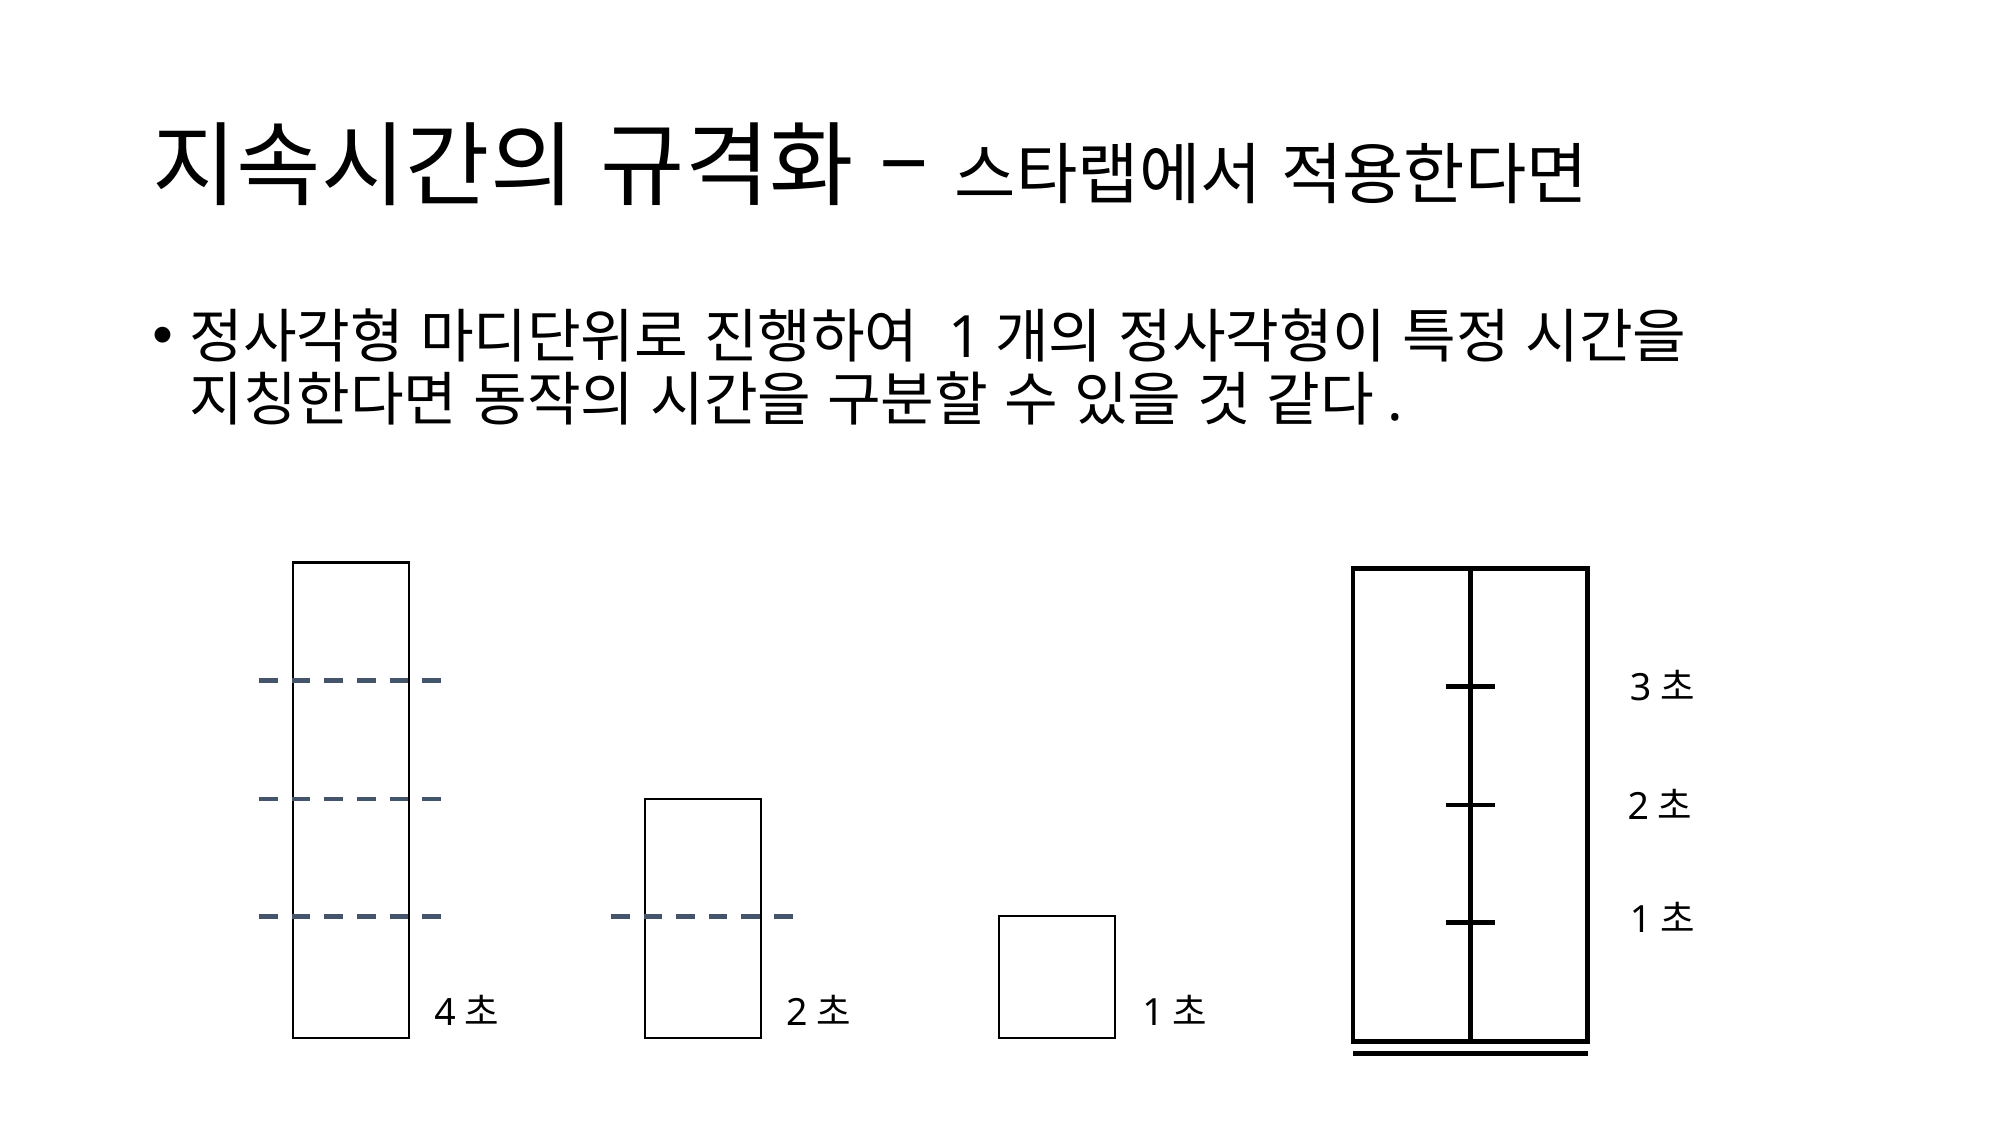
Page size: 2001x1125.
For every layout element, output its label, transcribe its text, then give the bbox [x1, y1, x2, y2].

text_box [644, 798, 762, 916]
text_box 1초 [1127, 980, 1222, 1040]
text_box 2초 [771, 980, 866, 1040]
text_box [1353, 568, 1588, 1054]
text_box [292, 681, 410, 798]
text_box [292, 561, 410, 680]
text_box 3초 [1615, 655, 1710, 716]
text_box 2초 [1612, 774, 1708, 835]
text_box [292, 800, 410, 916]
text_box 1초 [1615, 888, 1710, 948]
list 정사각형 마디단위로 진행하여 1개의 정사각형이 특정 시간을 지칭한다면 동작의 시간을 구분할 수 있을 것 같다. [137, 299, 1863, 1014]
text_box 4초 [419, 980, 514, 1040]
title 지속시간의 규격화 – 스타랩에서 적용한다면 [137, 59, 1863, 278]
text_box [998, 915, 1116, 1039]
text_box [644, 917, 762, 1039]
text_box [292, 917, 410, 1039]
